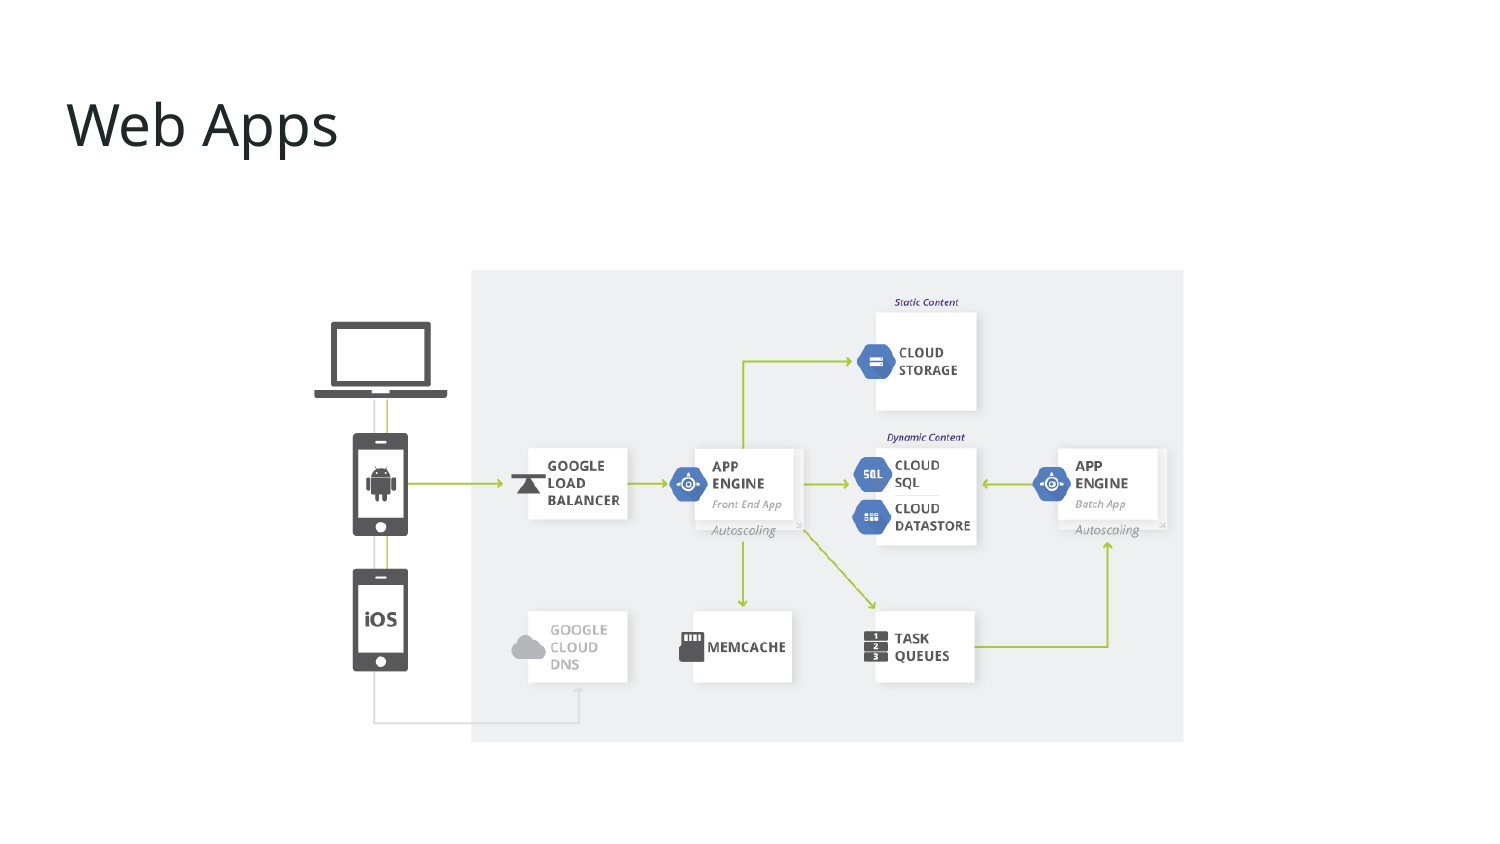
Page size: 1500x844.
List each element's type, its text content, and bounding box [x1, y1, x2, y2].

picture [296, 191, 1204, 819]
title Web Apps [51, 72, 1449, 167]
